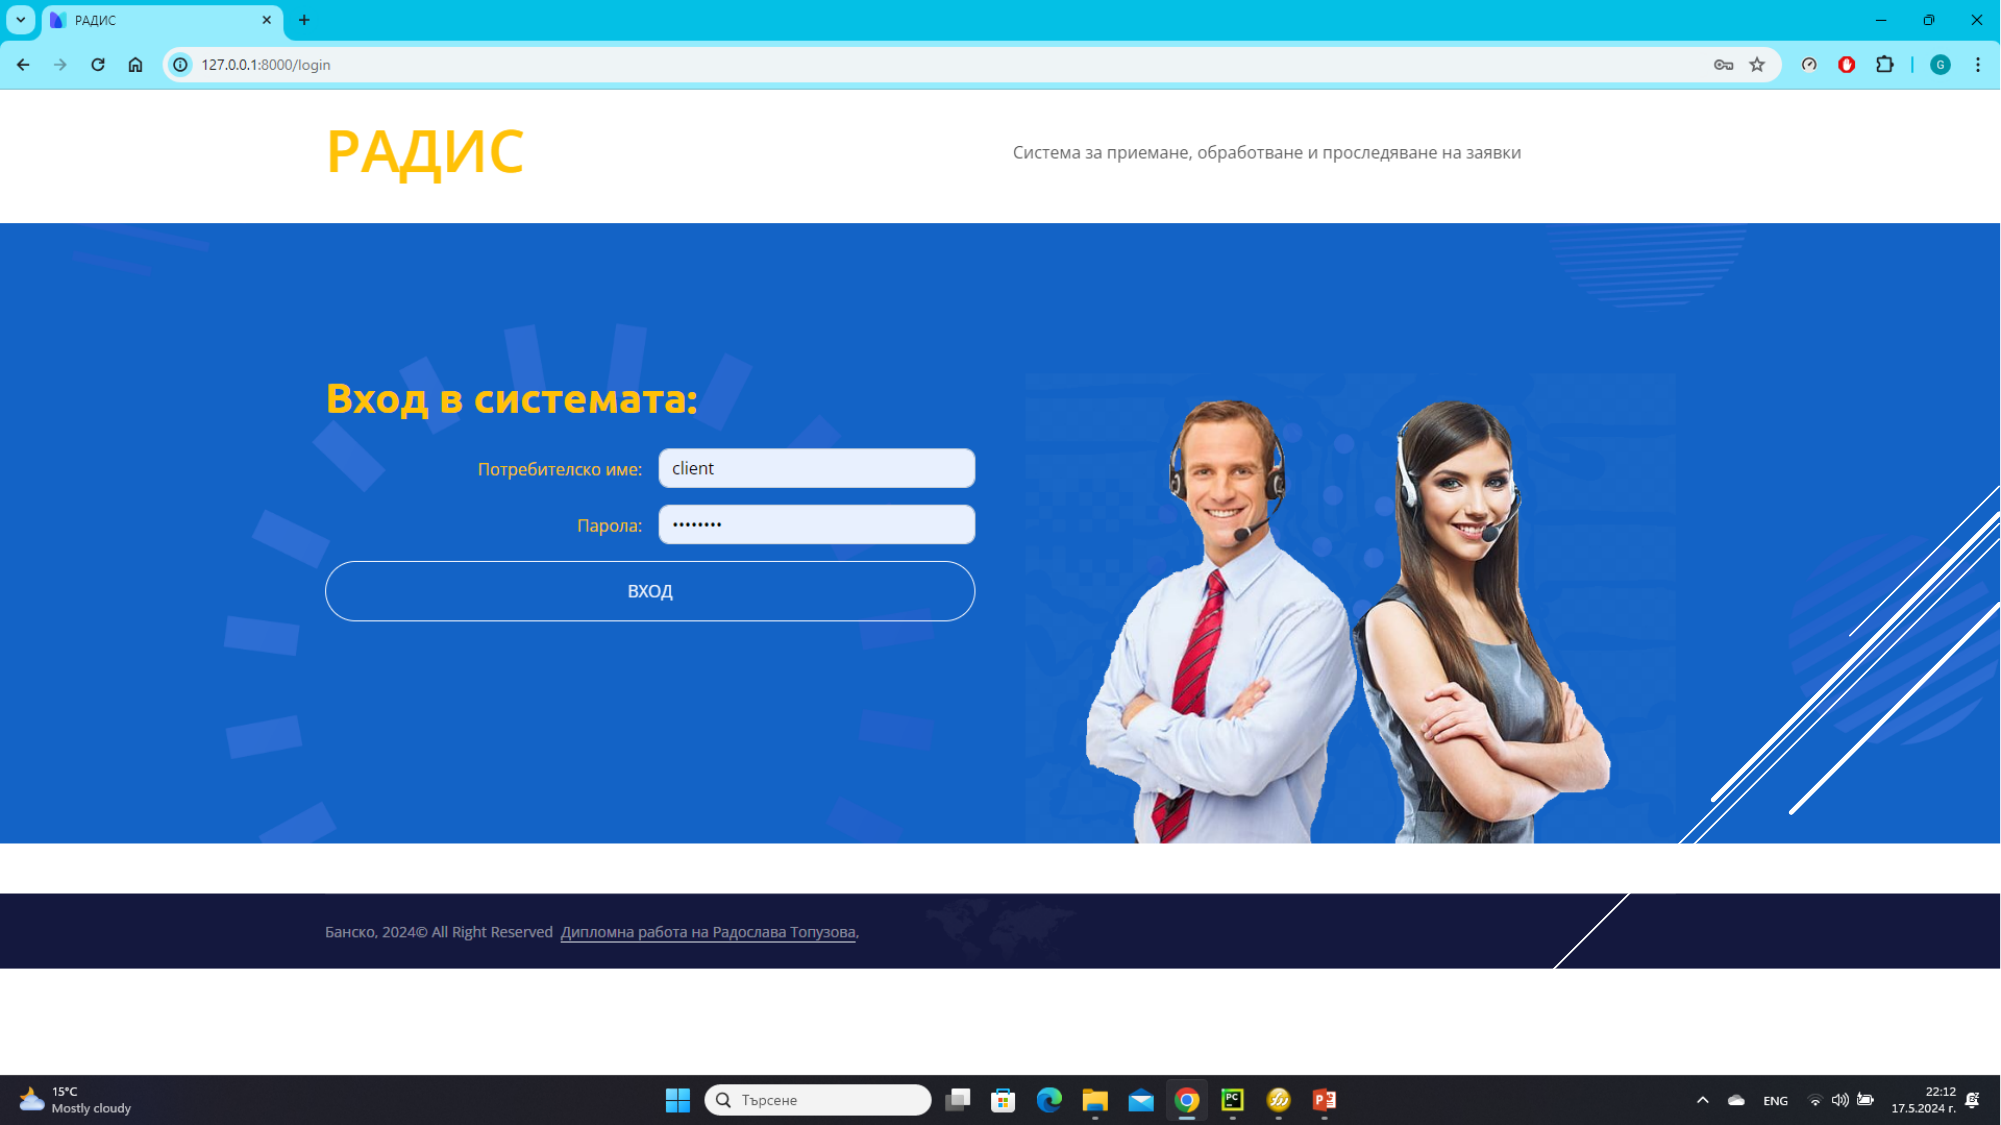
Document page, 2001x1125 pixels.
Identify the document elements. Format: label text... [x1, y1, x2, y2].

picture [0, 0, 2001, 1125]
text_box Заключение [75, 86, 345, 147]
